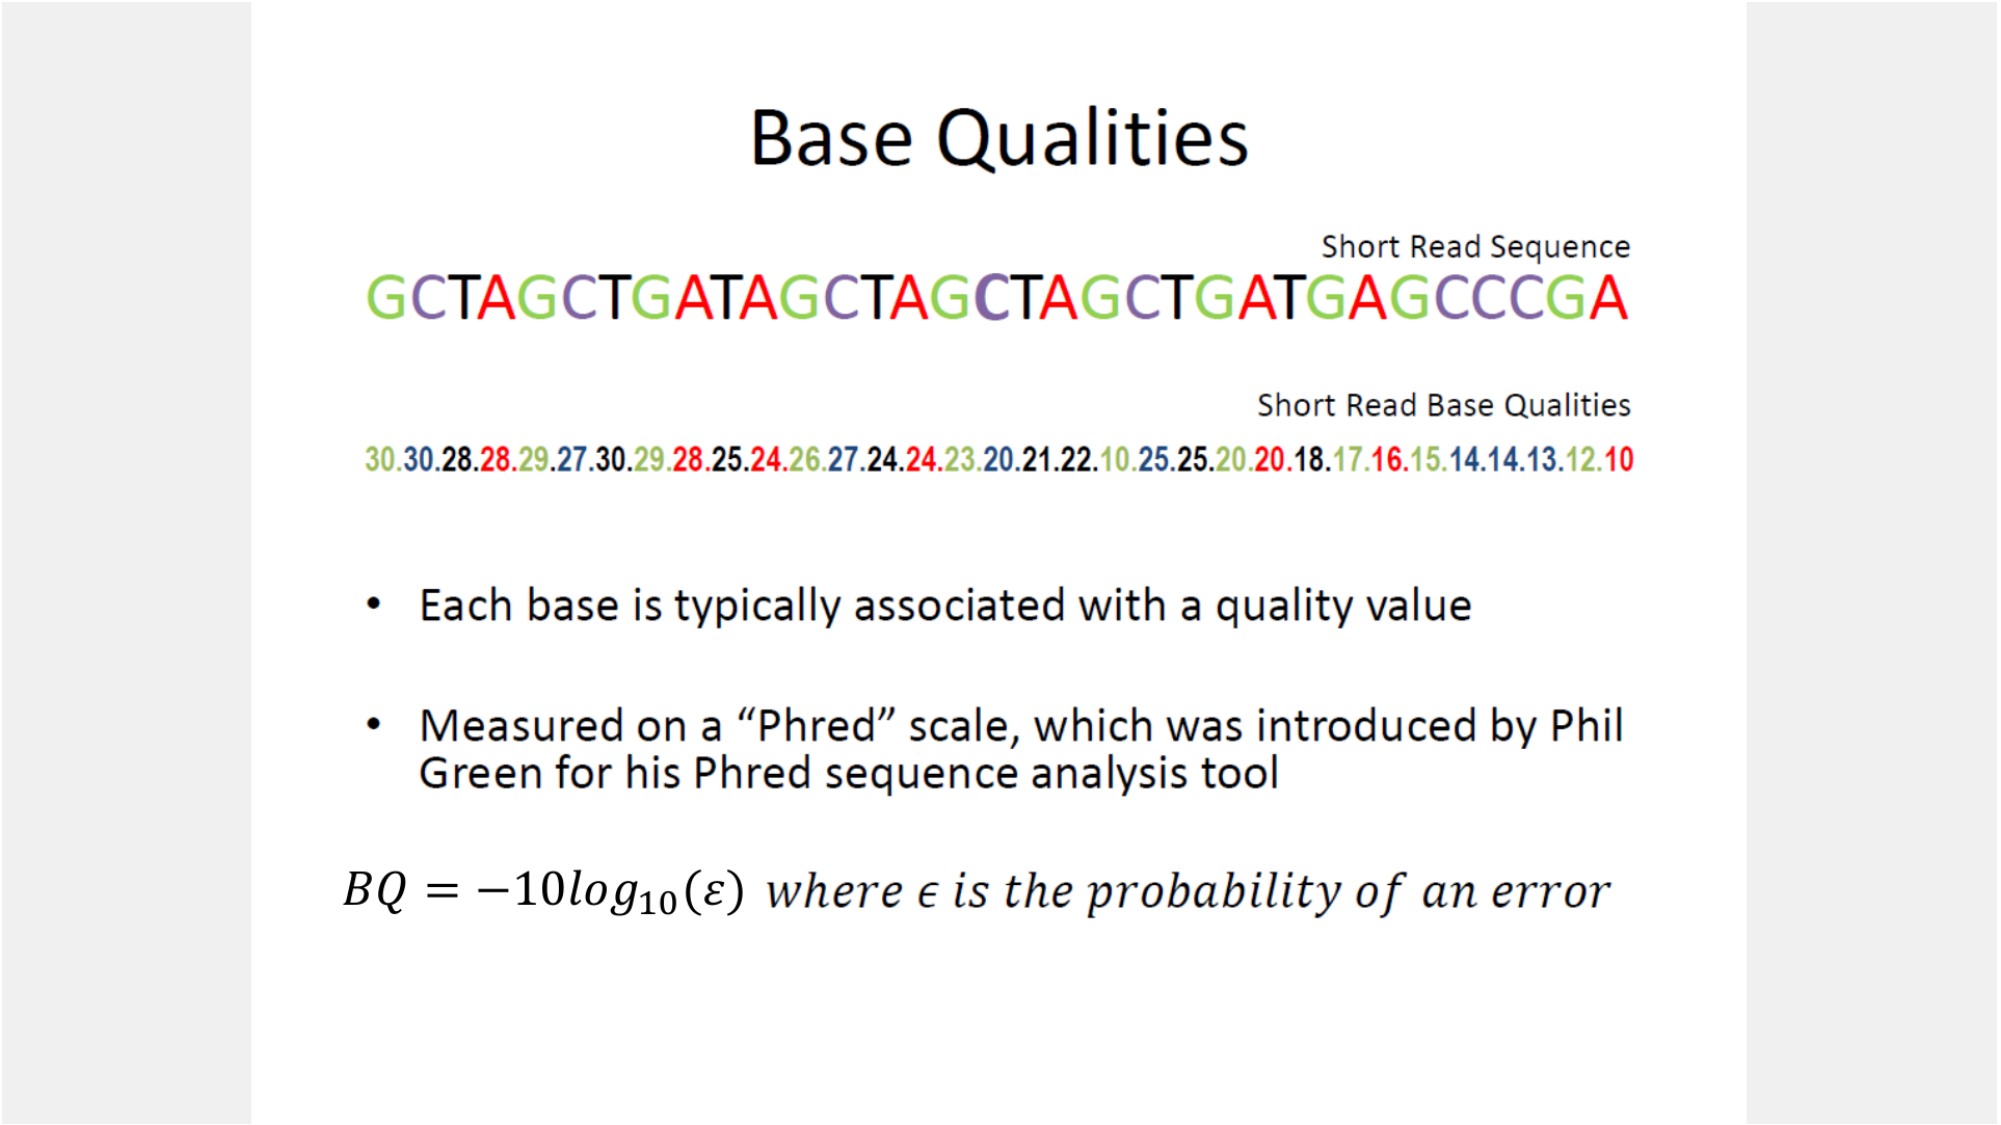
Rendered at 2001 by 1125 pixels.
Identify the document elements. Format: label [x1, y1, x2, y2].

list [1, 2, 1997, 1124]
